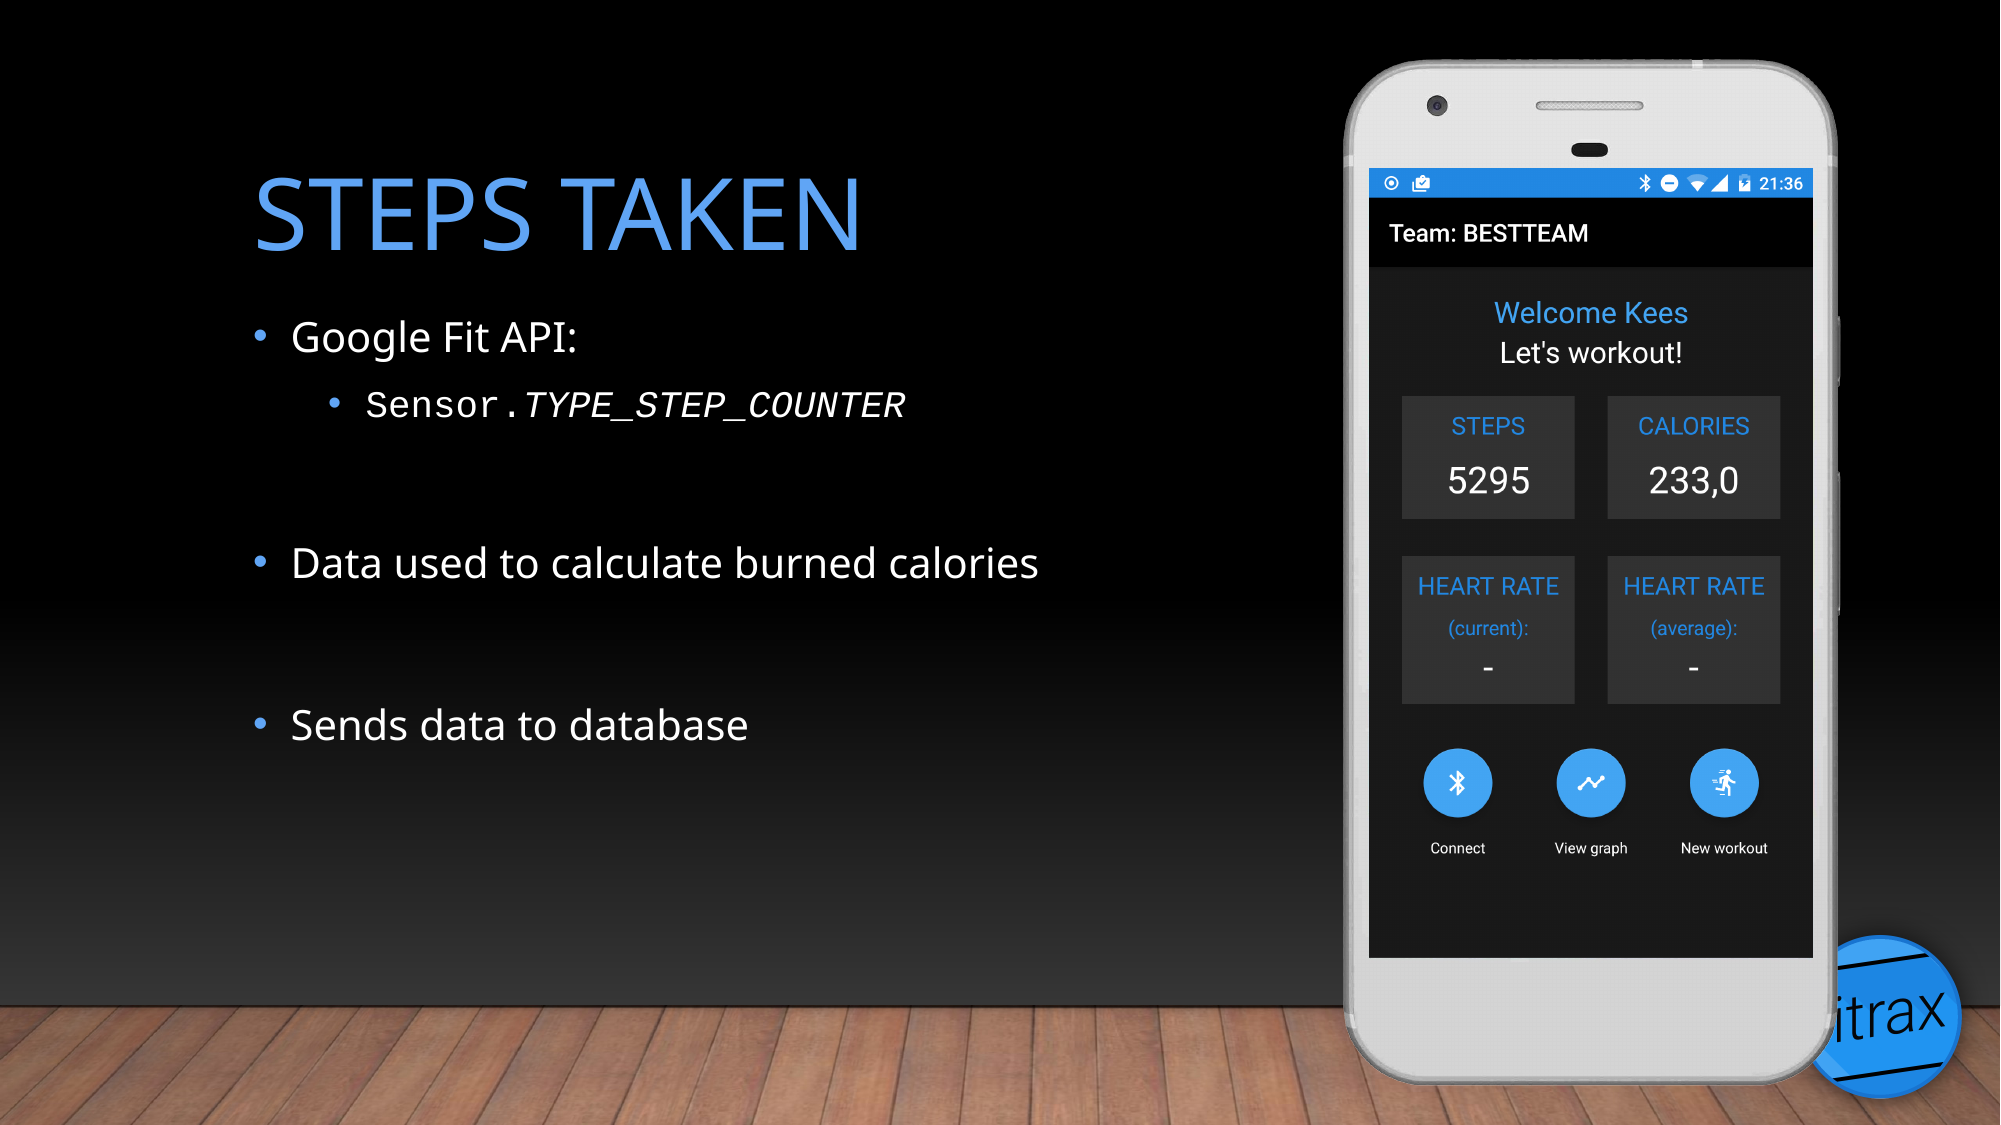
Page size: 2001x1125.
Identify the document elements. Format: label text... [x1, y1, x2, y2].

list Google Fit API: Sensor.TYPE_STEP_COUNTER Data used to calculate burned calories Sends data to database [238, 292, 1763, 1112]
picture [0, 53, 2000, 1125]
title Steps taken [238, 131, 1337, 292]
